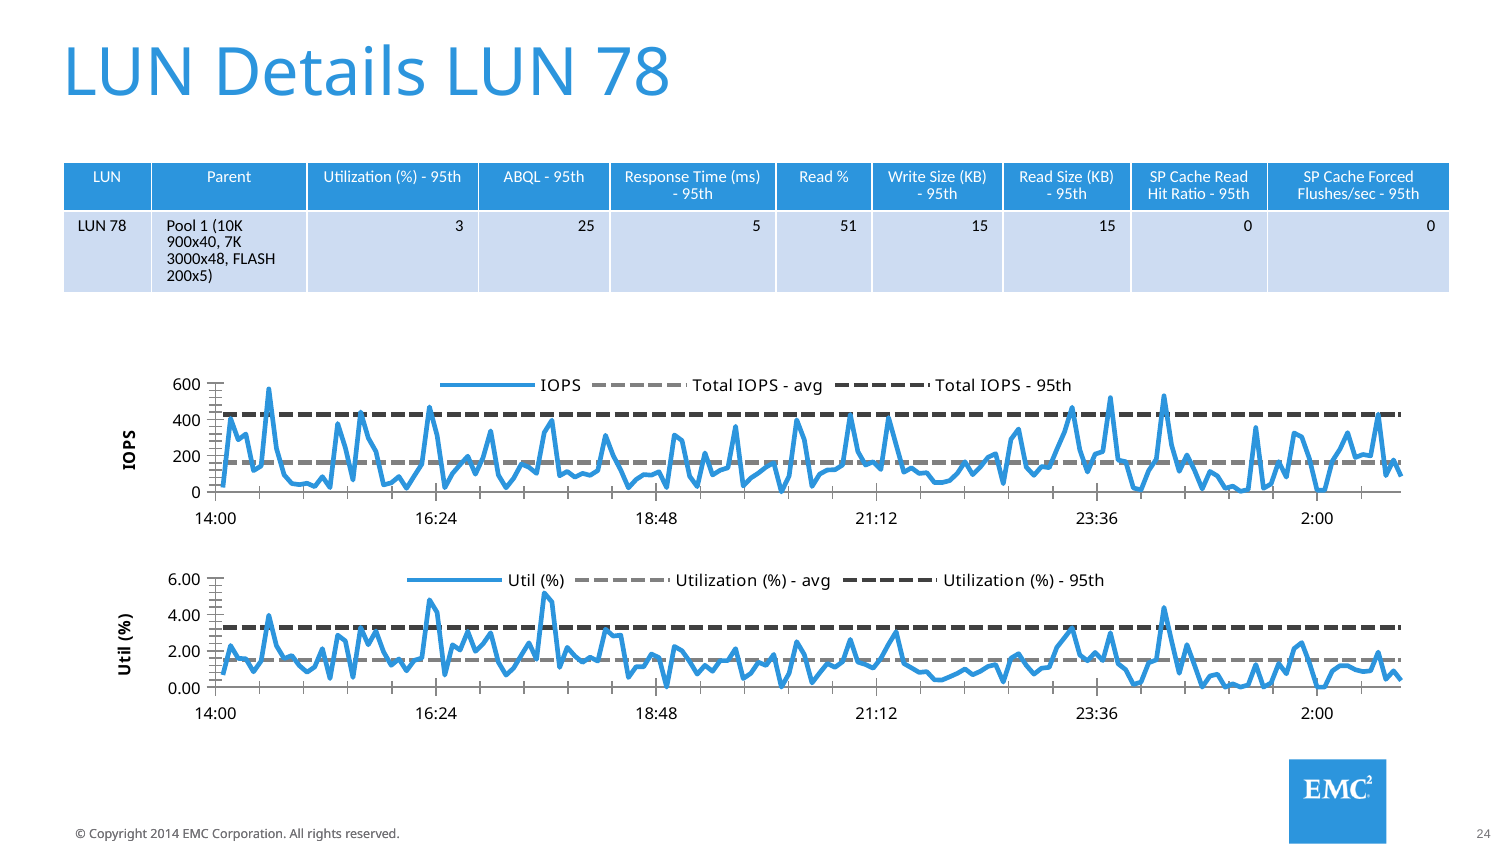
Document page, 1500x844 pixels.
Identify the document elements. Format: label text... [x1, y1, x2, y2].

table_cell 15 [873, 212, 1002, 292]
table_cell 15 [1004, 212, 1130, 292]
table_header Read % [777, 163, 871, 210]
title LUN Details LUN 78 [62, 37, 1450, 113]
table_header ABQL - 95th [479, 163, 609, 210]
table_header Response Time (ms) - 95th [611, 163, 775, 210]
table_cell 25 [479, 212, 609, 292]
table_cell 0 [1268, 212, 1449, 292]
table_cell 5 [611, 212, 775, 292]
table_header Write Size (KB) - 95th [873, 163, 1002, 210]
table_header SP Cache Read Hit Ratio - 95th [1132, 163, 1267, 210]
table_header SP Cache Forced Flushes/sec - 95th [1268, 163, 1449, 210]
table_cell 51 [777, 212, 871, 292]
table_header Parent [152, 163, 306, 210]
picture [1303, 775, 1372, 799]
table_cell 3 [308, 212, 478, 292]
table_header Read Size (KB) - 95th [1004, 163, 1130, 210]
table_cell 0 [1132, 212, 1267, 292]
table_cell Pool 1 (10K 900x40, 7K 3000x48, FLASH 200x5) [152, 212, 306, 292]
table_header LUN [64, 163, 151, 210]
table_header Utilization (%) - 95th [308, 163, 478, 210]
chart [62, 551, 1451, 725]
chart [62, 356, 1451, 530]
table_cell LUN 78 [64, 212, 151, 292]
